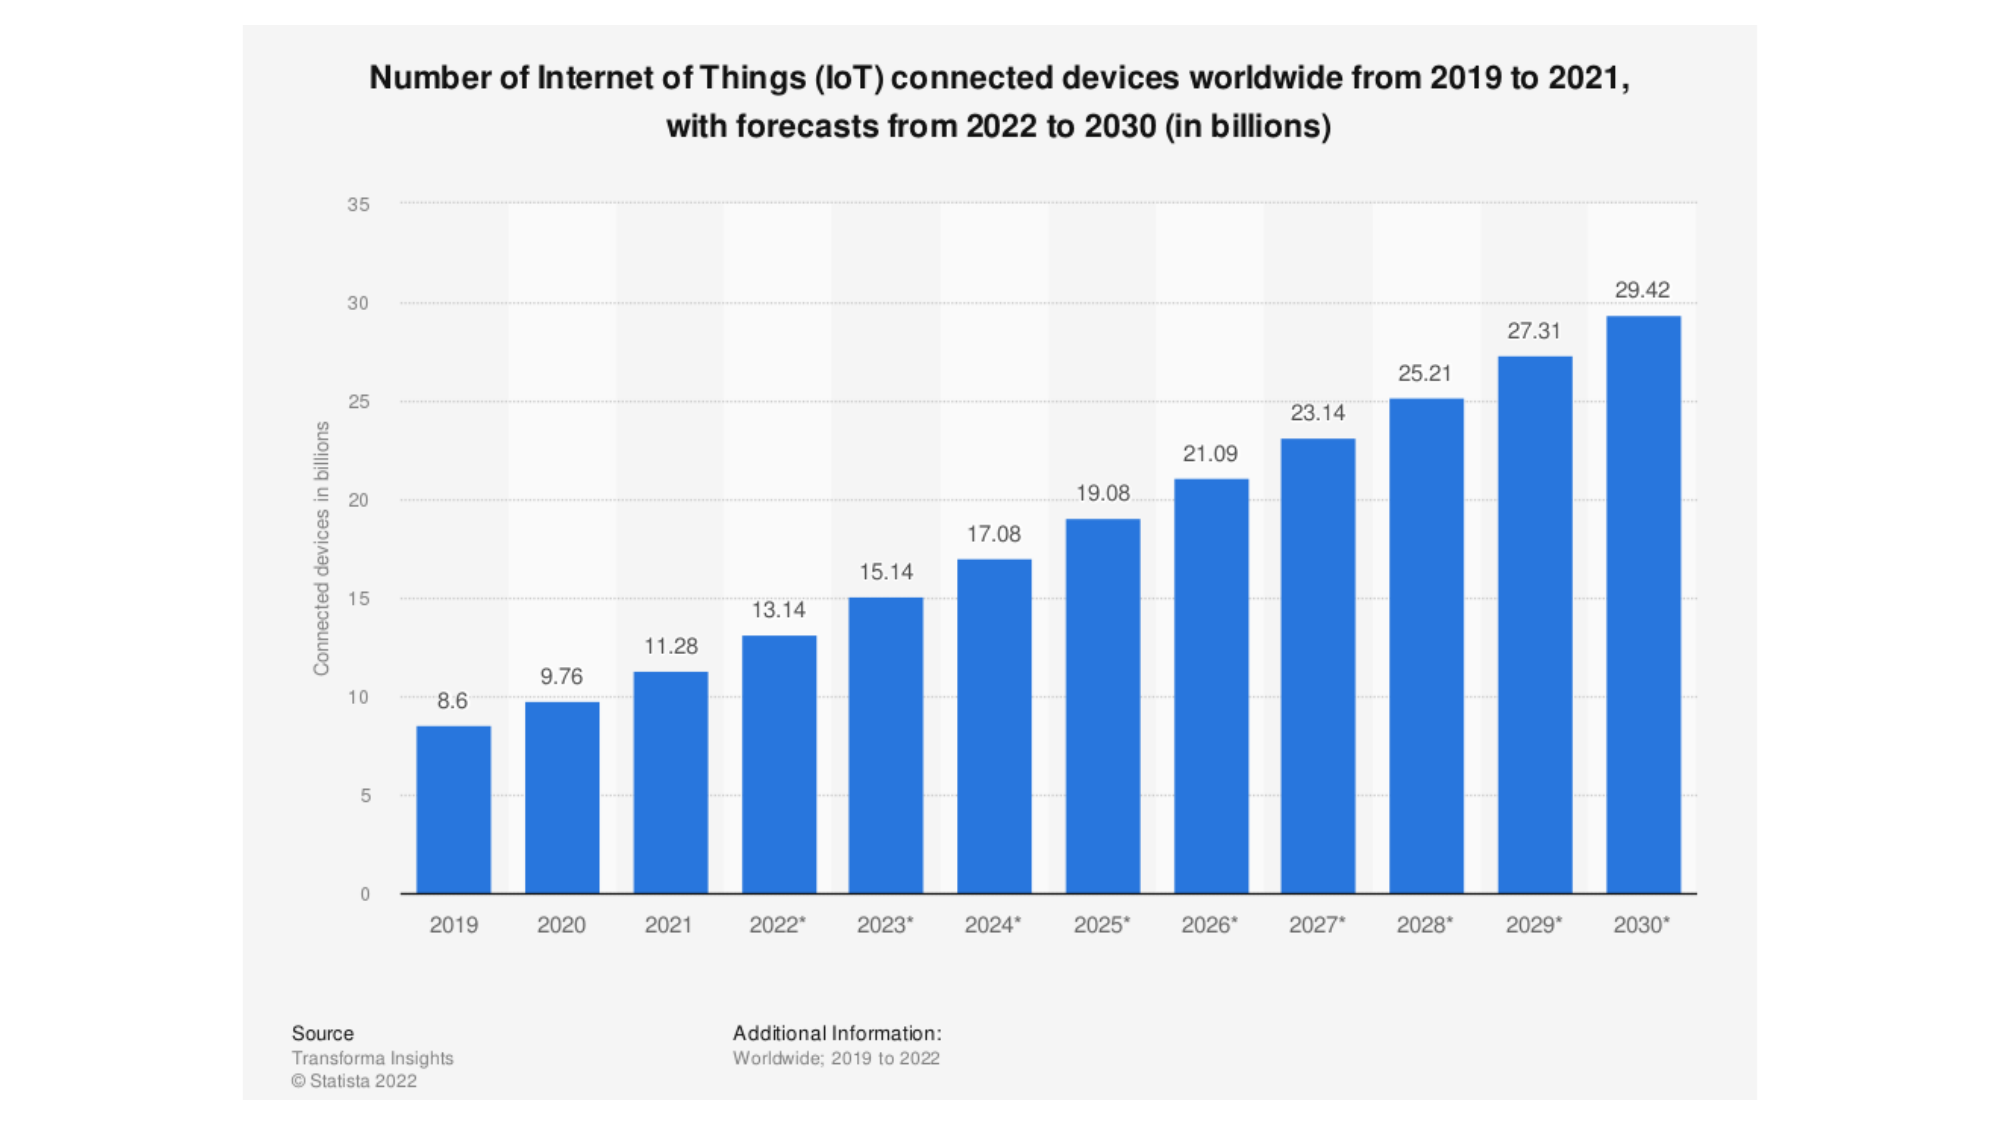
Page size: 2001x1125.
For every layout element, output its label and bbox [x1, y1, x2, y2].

picture [242, 25, 1758, 1100]
